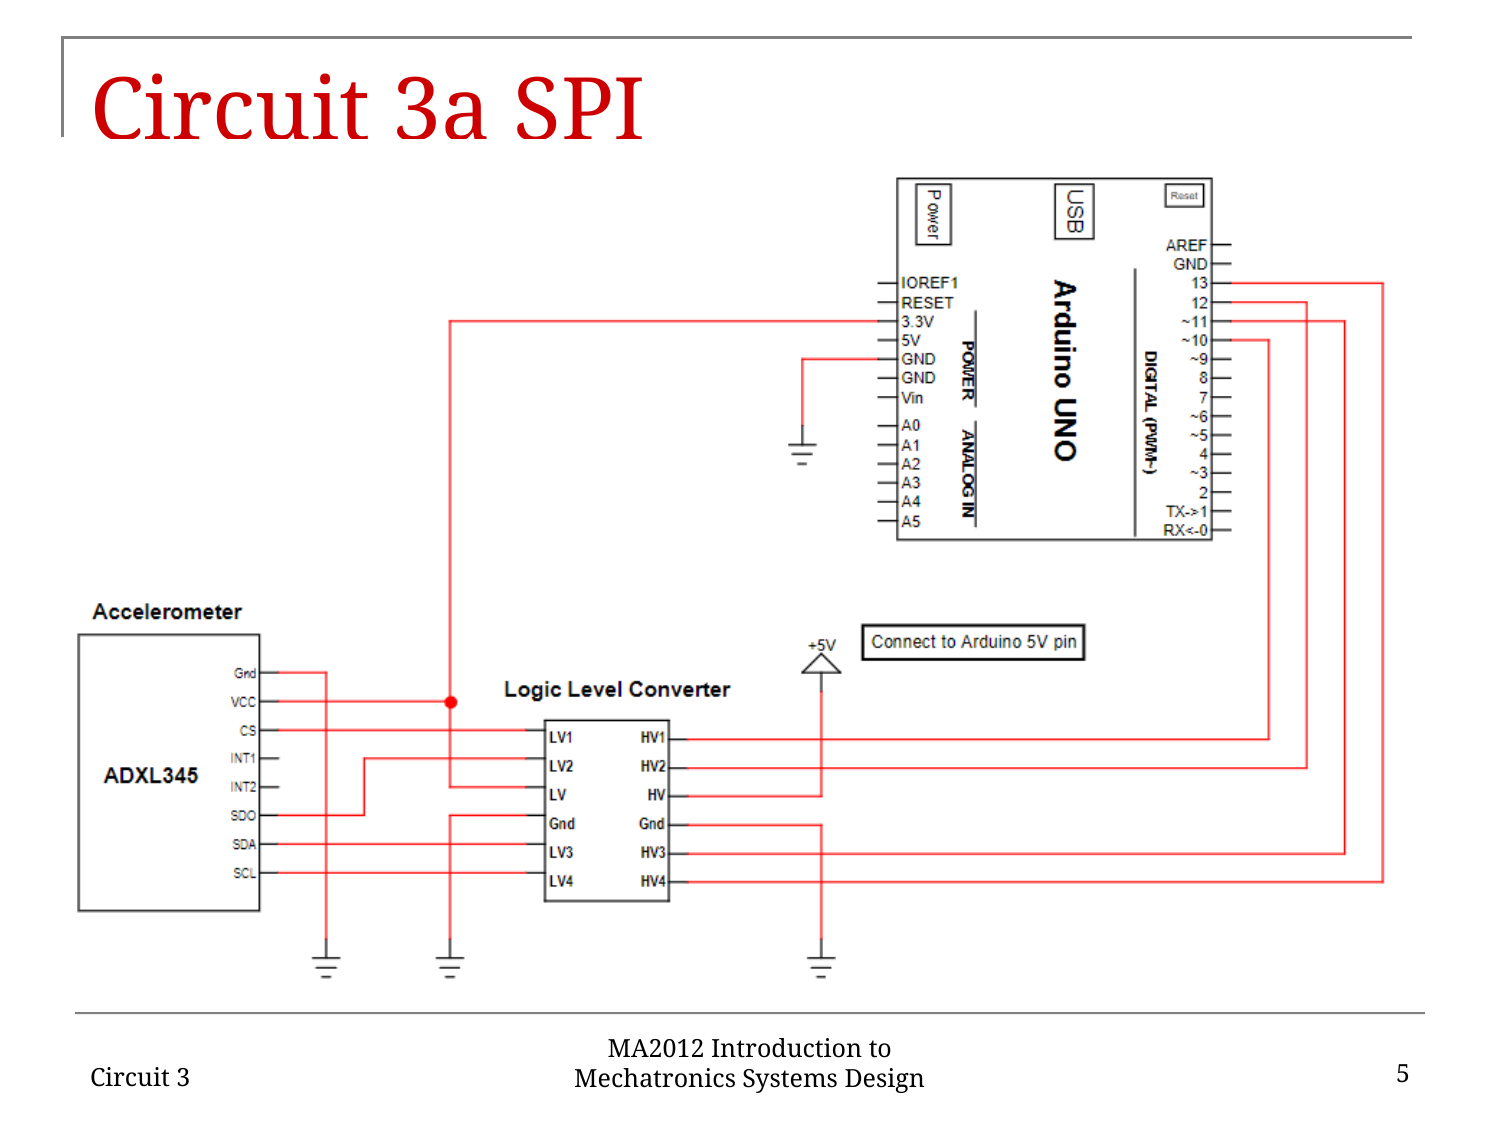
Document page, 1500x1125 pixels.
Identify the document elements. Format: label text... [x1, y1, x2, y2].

footer MA2012 Introduction to Mechatronics Systems Design [512, 1024, 988, 1101]
slide_number Circuit 3 [74, 1023, 426, 1100]
title Circuit 3a SPI [75, 45, 1425, 137]
picture [40, 138, 1452, 1013]
slide_number 5 [1074, 1023, 1426, 1100]
